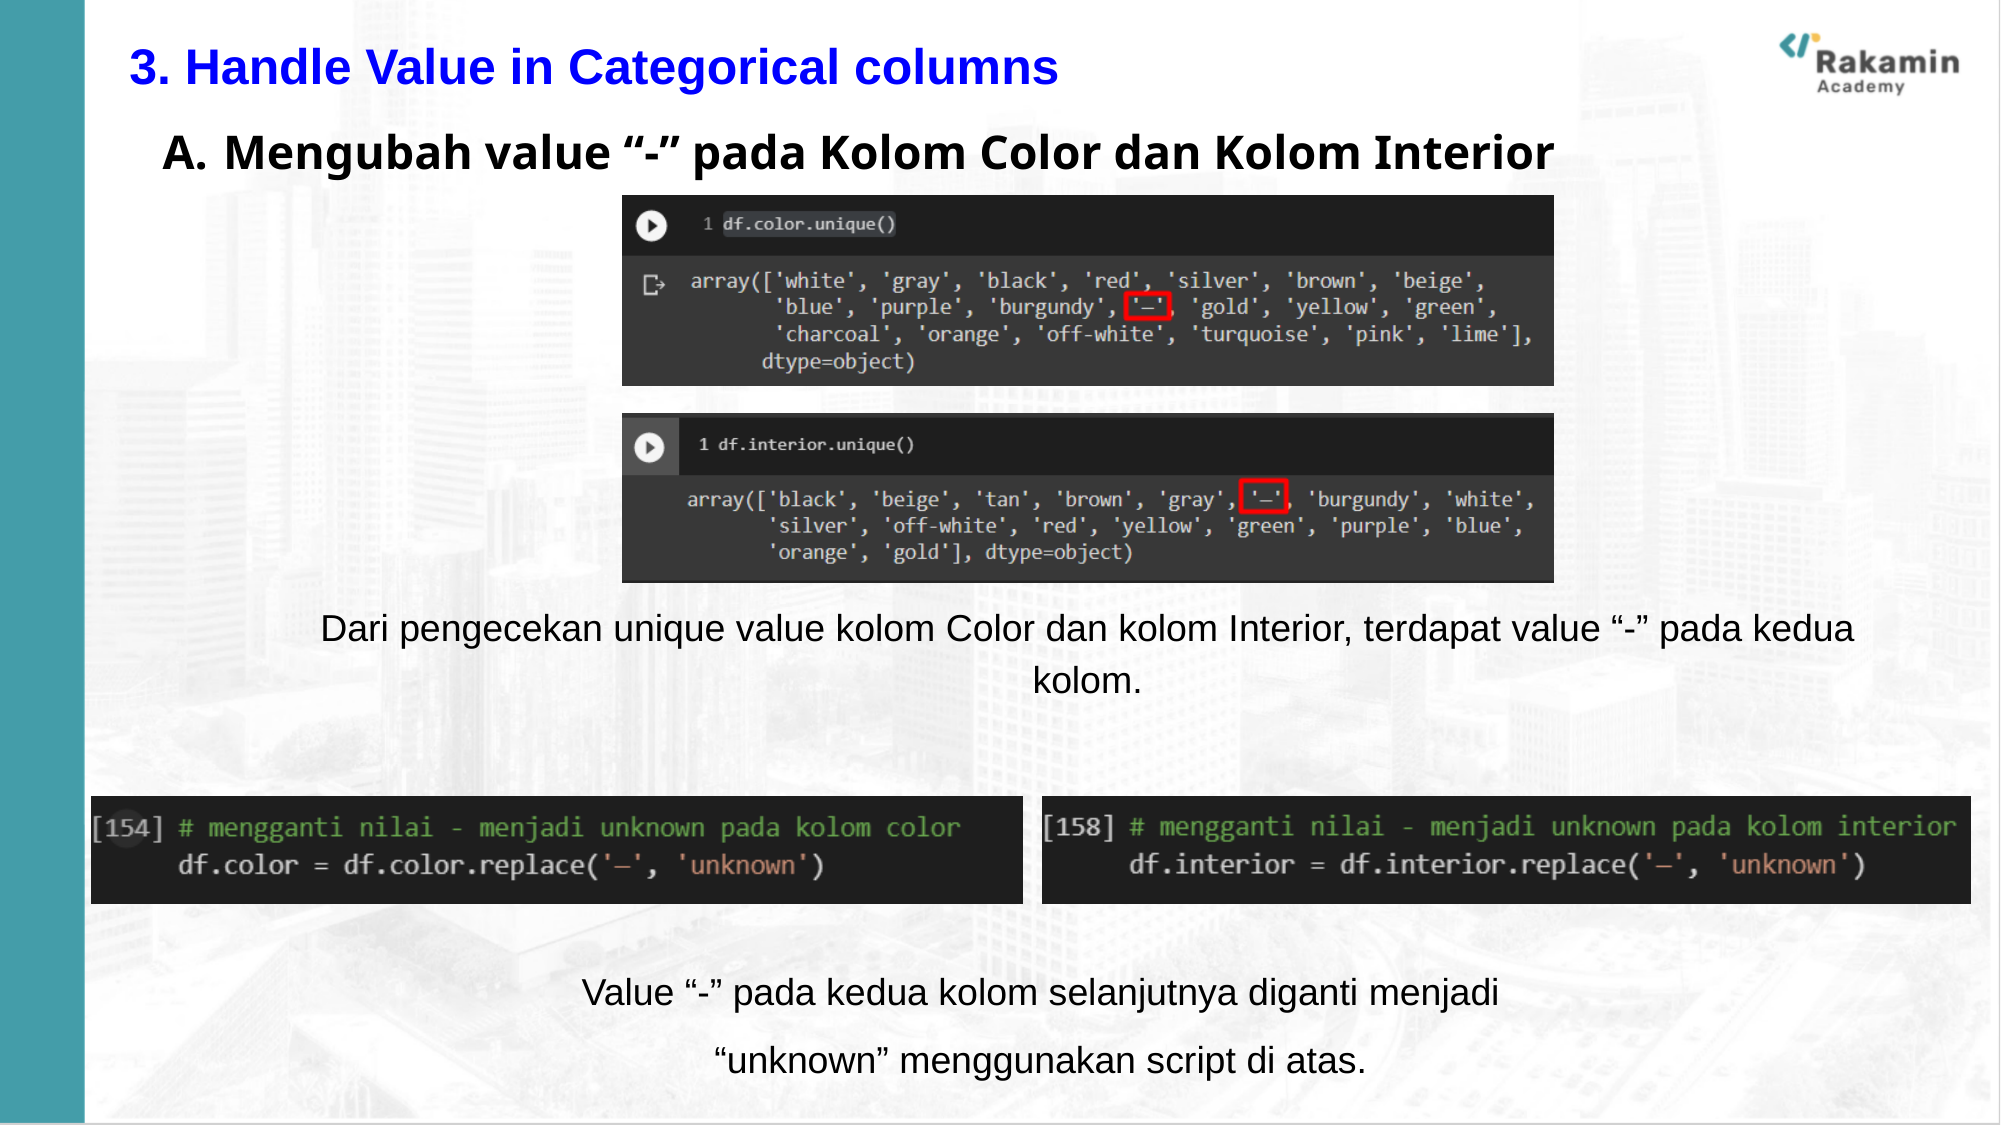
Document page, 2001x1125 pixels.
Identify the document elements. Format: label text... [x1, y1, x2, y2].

text_box Dari pengecekan unique value kolom Color dan kolom Interior, terdapat value “-” pada kedua kolom. [277, 582, 1898, 717]
text_box Value “-” pada kedua kolom selanjutnya diganti menjadi “unknown” menggunakan script di atas. [551, 930, 1530, 1096]
picture [0, 0, 2001, 1125]
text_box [114, 23, 1655, 197]
